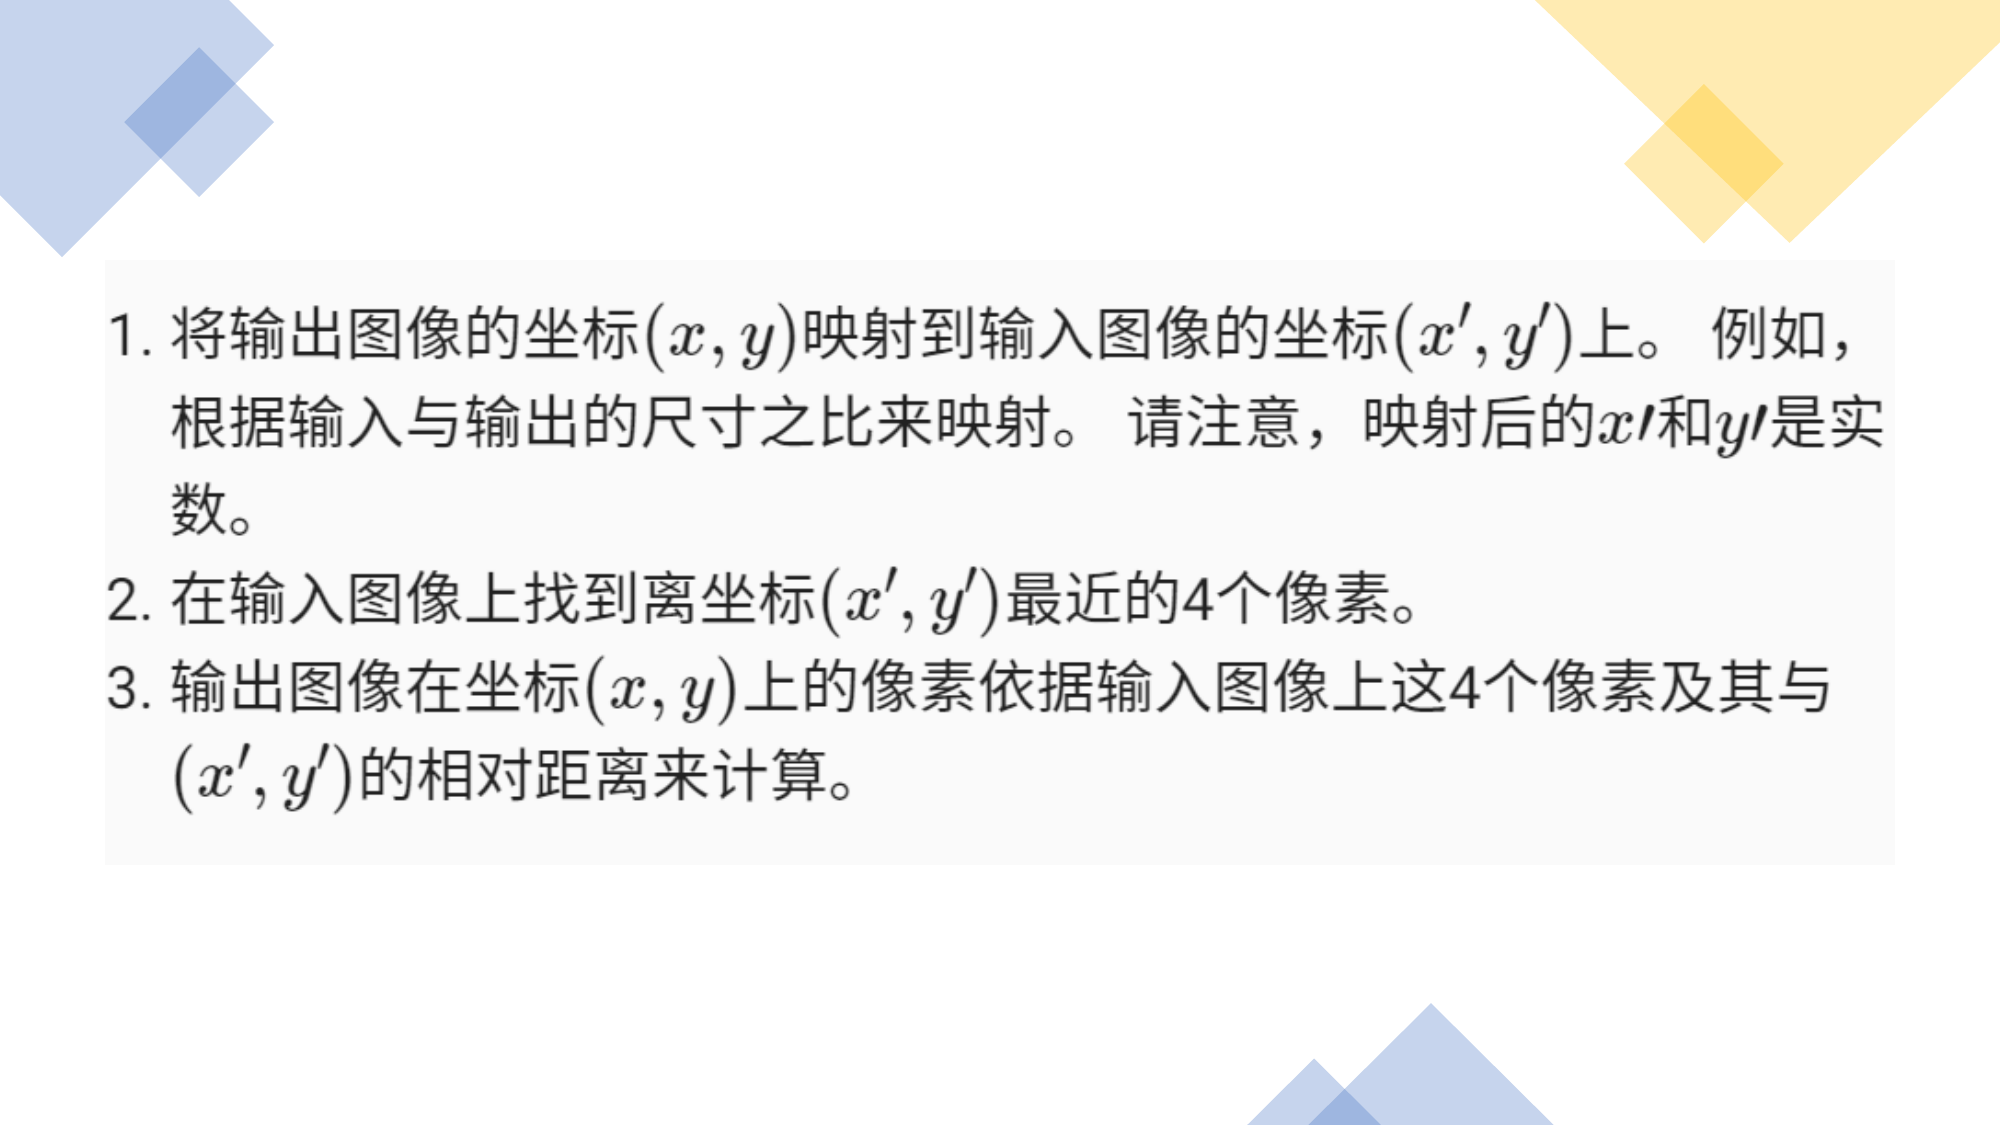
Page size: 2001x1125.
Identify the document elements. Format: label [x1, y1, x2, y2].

text_box [0, 0, 276, 259]
text_box [1622, 124, 1746, 245]
text_box [122, 45, 276, 199]
text_box [1345, 1001, 1556, 1125]
text_box [1245, 1057, 1383, 1125]
text_box [1533, 0, 2000, 245]
picture [105, 260, 1895, 865]
text_box [0, 0, 2000, 1125]
